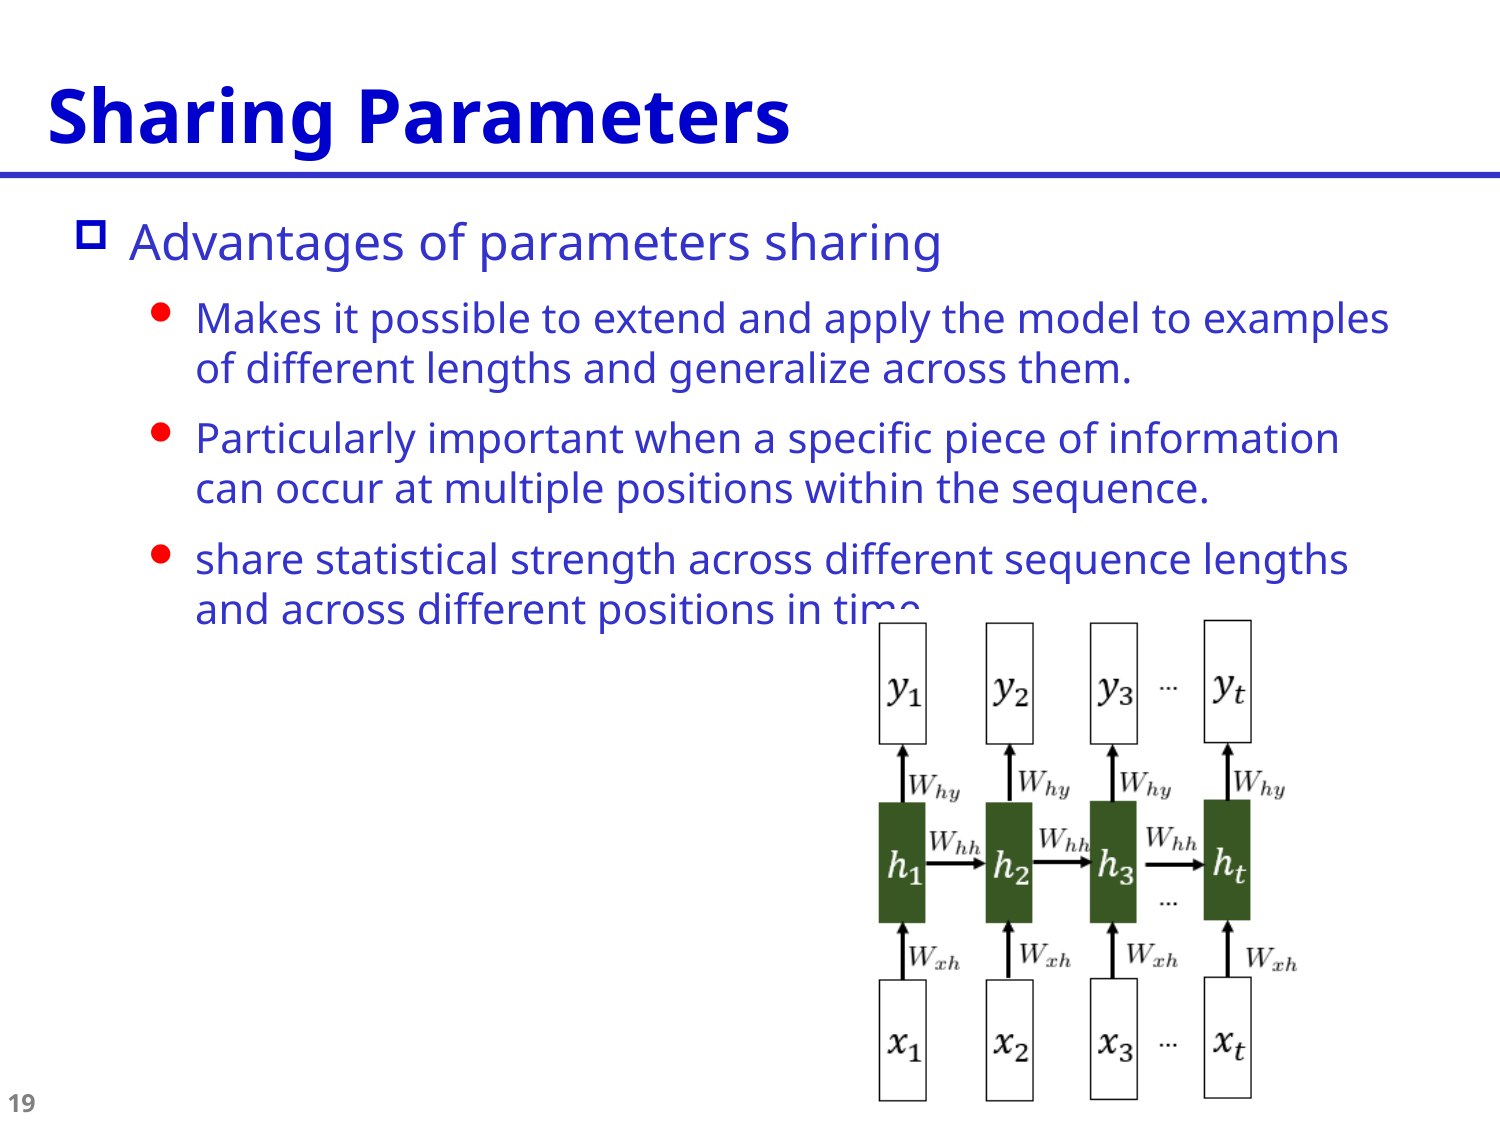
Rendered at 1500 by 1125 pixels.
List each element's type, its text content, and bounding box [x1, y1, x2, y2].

picture [867, 609, 1315, 1114]
text_box Advantages of parameters sharing Makes it possible to extend and apply the model to examples of different lengths and generalize across them. Particularly important when a specific piece of information can occur at multiple positions within the sequence. share statistical strength across different sequence lengths and across different positions in time [58, 203, 1421, 1050]
text_box Sharing Parameters [32, 57, 1421, 170]
